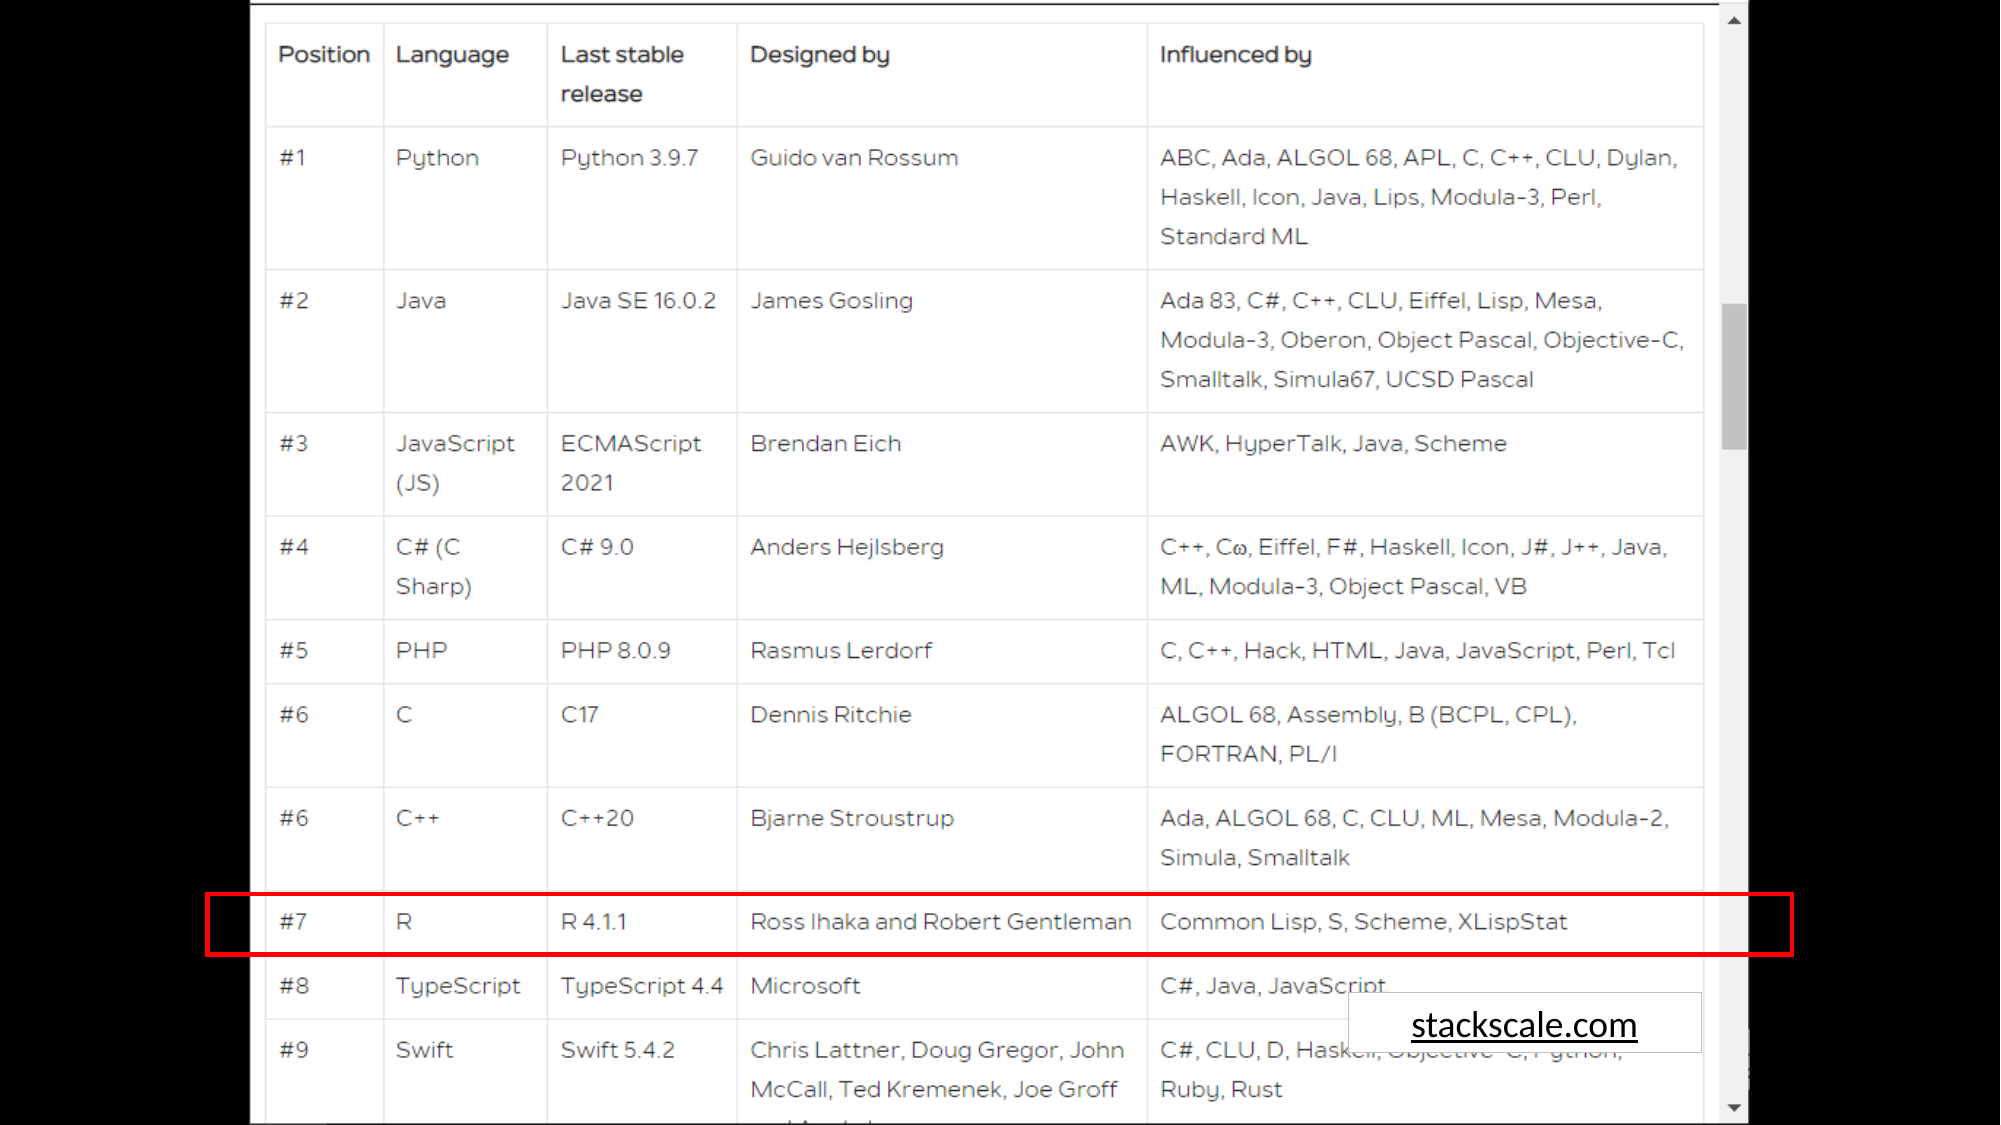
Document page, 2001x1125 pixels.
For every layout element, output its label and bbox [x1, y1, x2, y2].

text_box [1750, 893, 1793, 956]
picture [249, 0, 1750, 1125]
text_box [207, 893, 249, 956]
